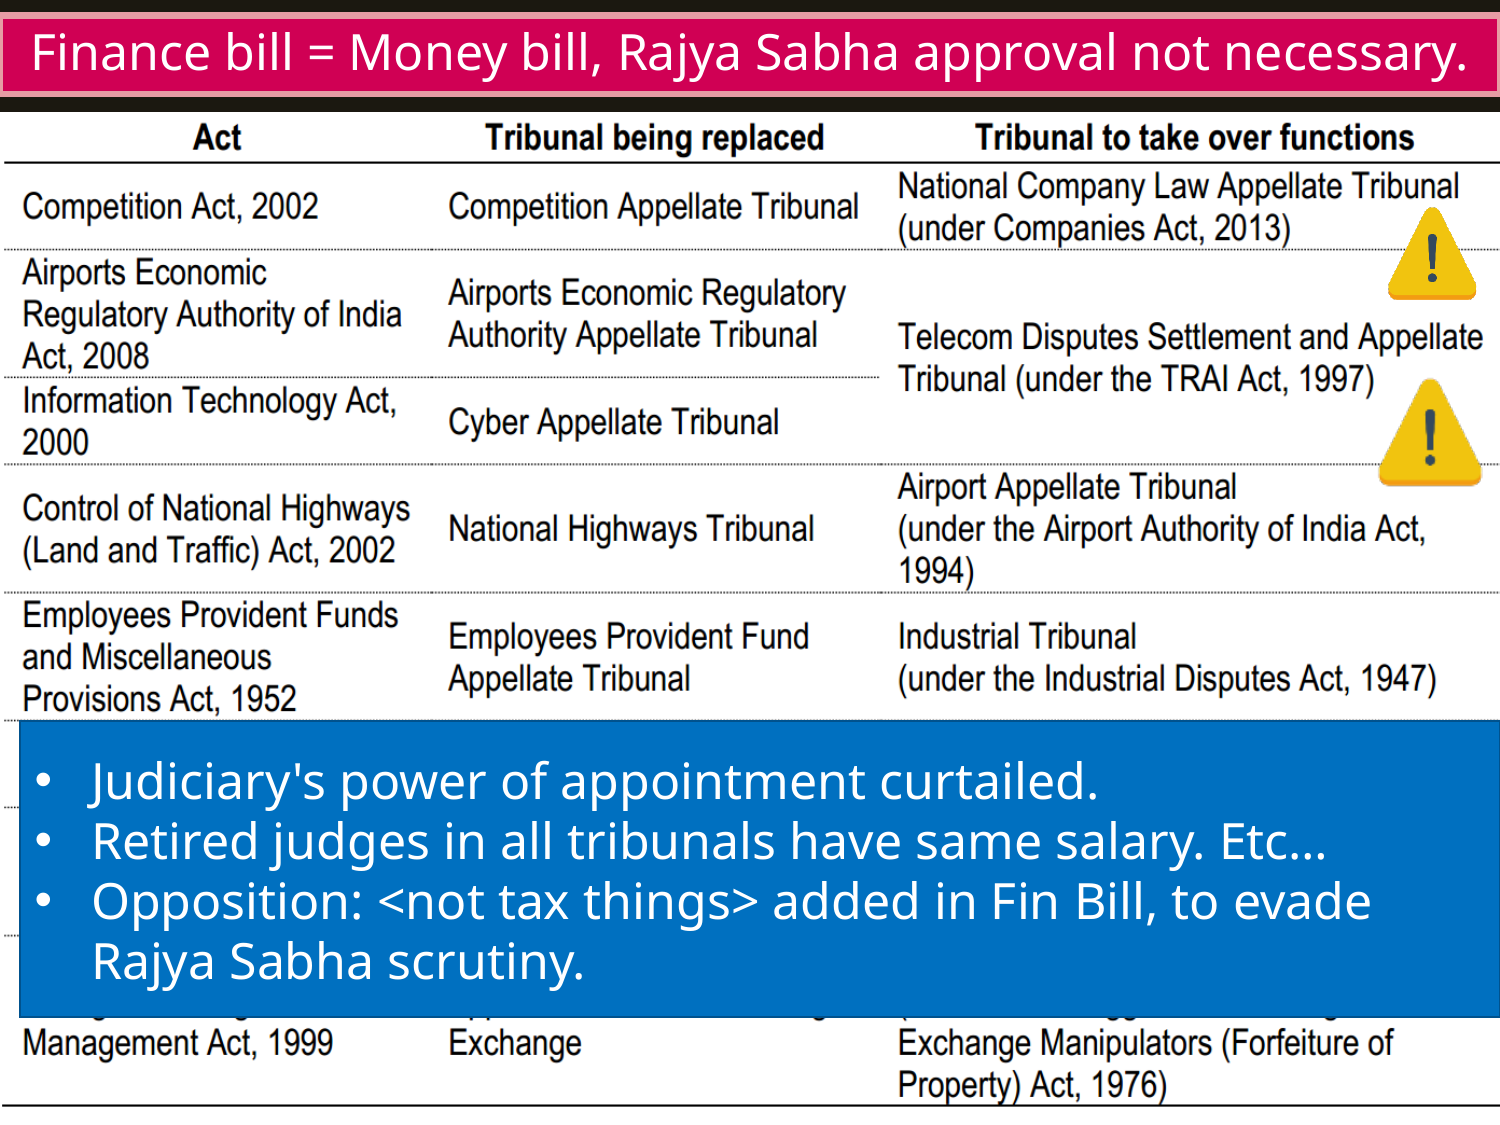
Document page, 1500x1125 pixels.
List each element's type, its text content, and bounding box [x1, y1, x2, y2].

picture [0, 111, 1500, 1125]
title Finance bill = Money bill, Rajya Sabha approval not necessary. [0, 12, 1500, 97]
